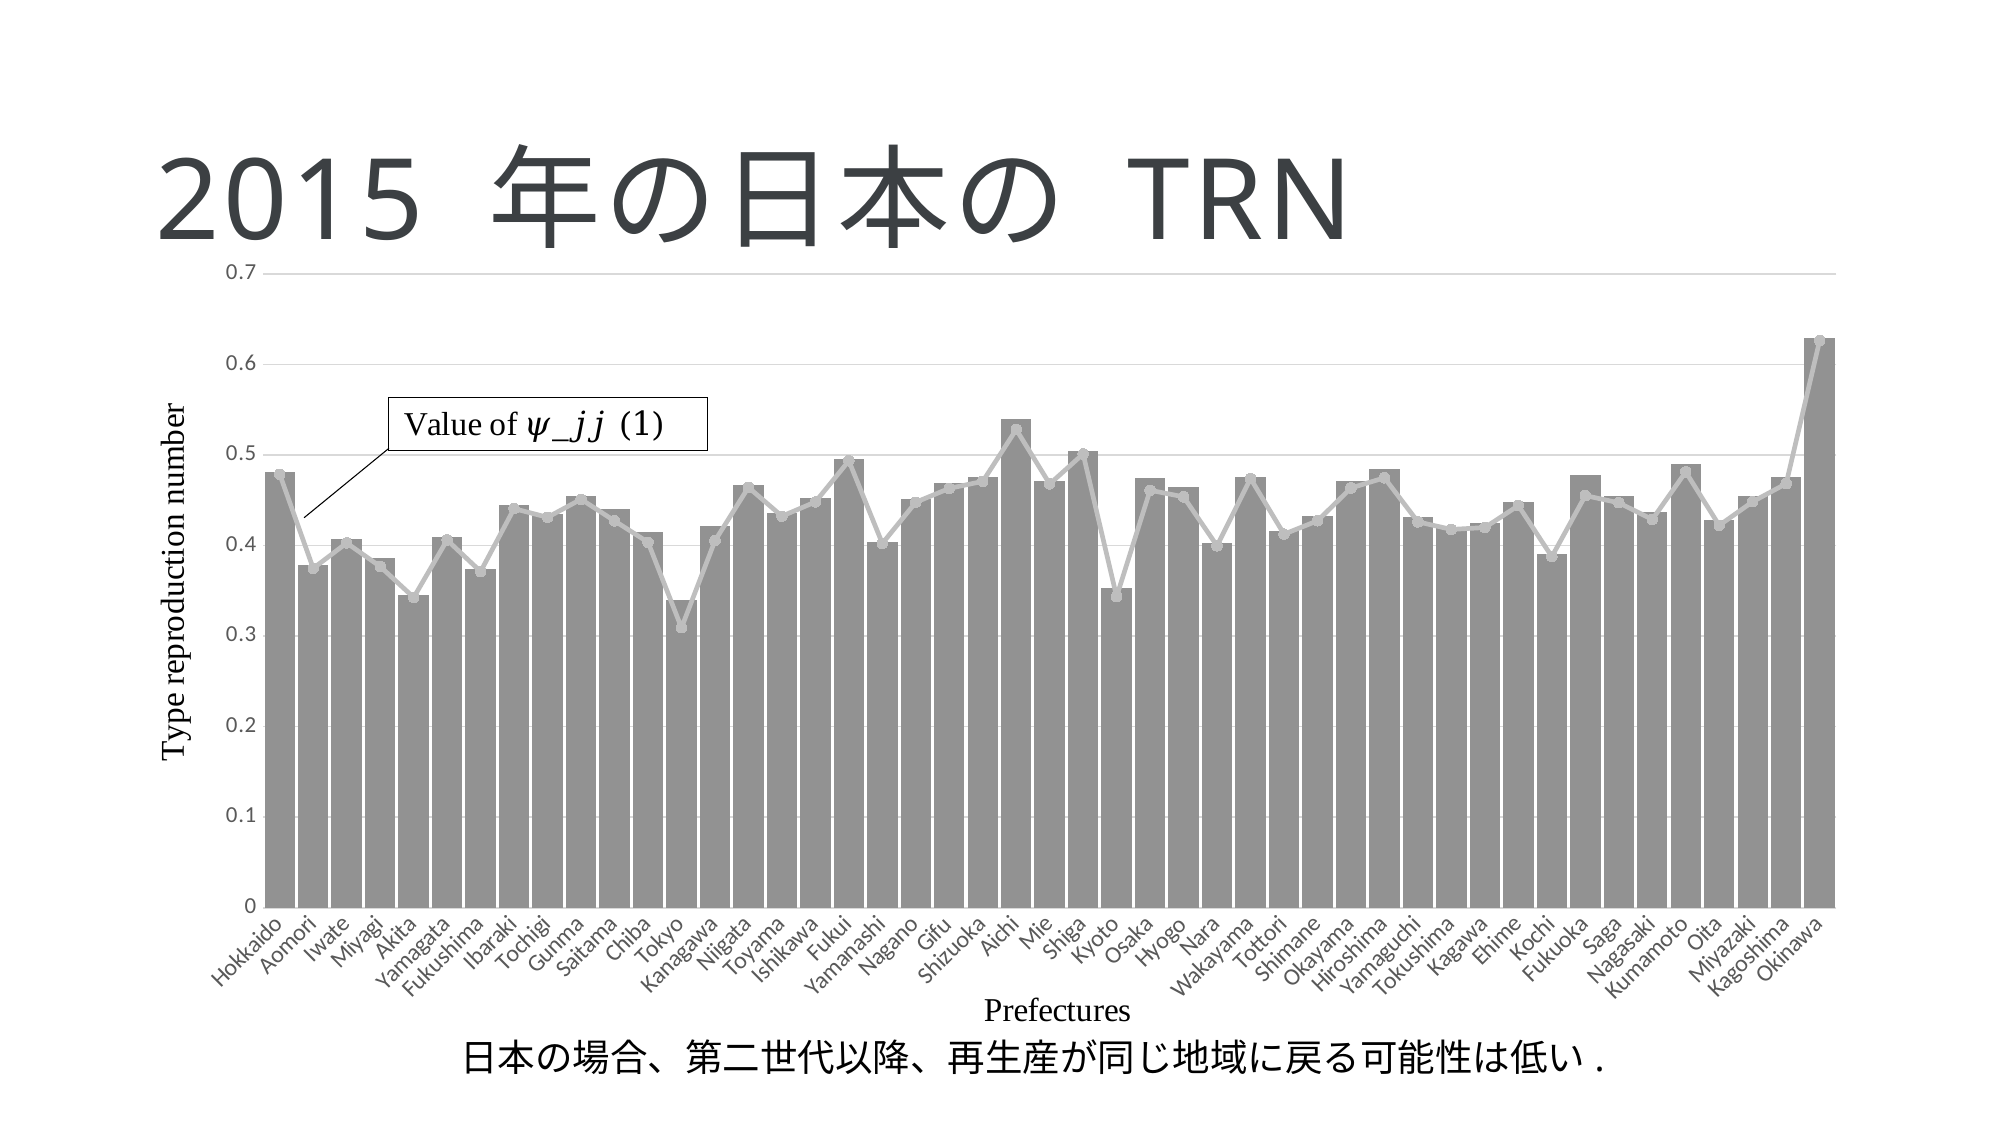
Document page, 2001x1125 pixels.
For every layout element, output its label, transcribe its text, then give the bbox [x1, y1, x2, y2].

text_box 日本の場合、第二世代以降、再生産が同じ地域に戻る可能性は低い. [445, 1037, 1751, 1087]
chart [137, 256, 1863, 1037]
title 2015 年の日本の TRN [137, 59, 1863, 256]
